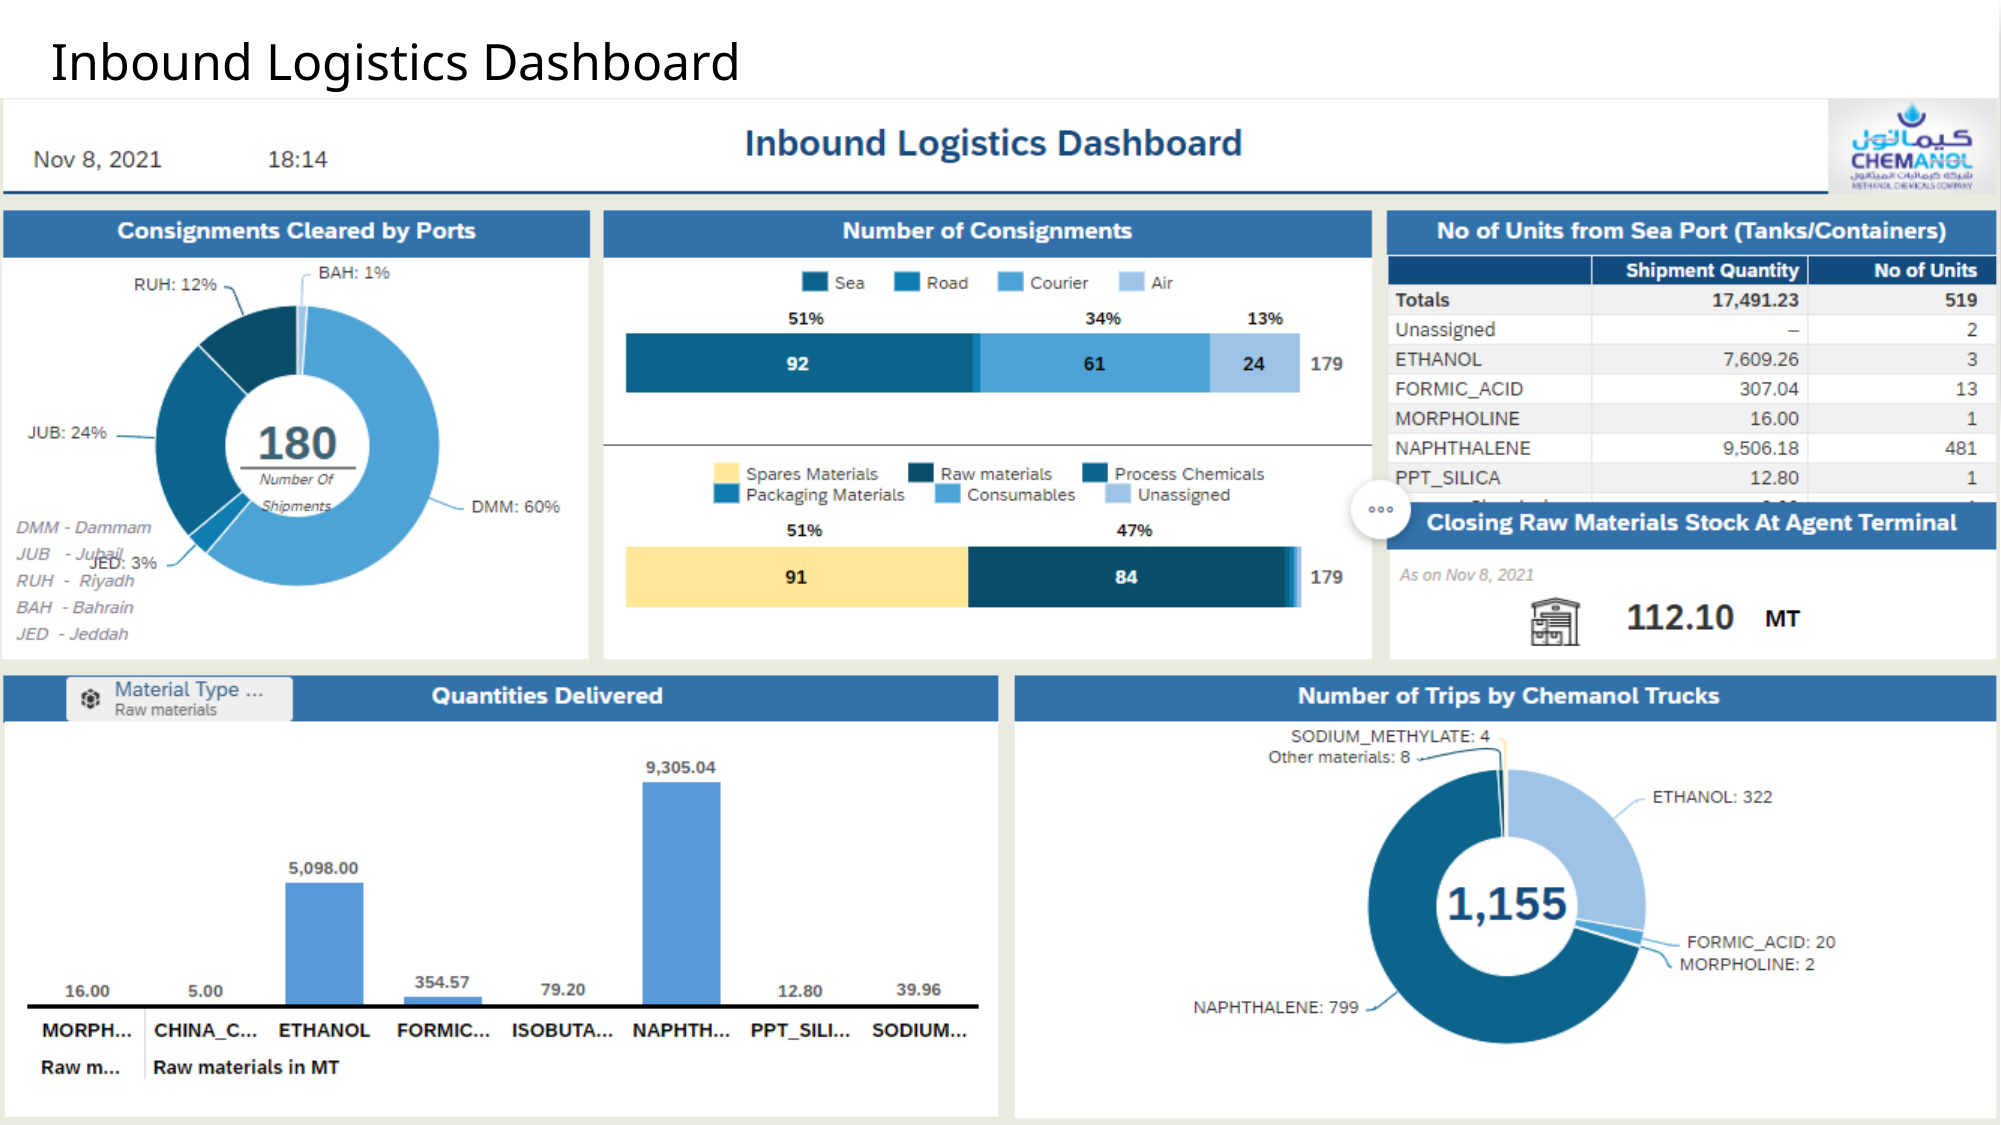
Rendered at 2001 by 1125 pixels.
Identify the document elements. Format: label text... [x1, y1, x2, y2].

picture [0, 98, 2000, 1125]
text_box Inbound Logistics Dashboard [36, 22, 1780, 98]
